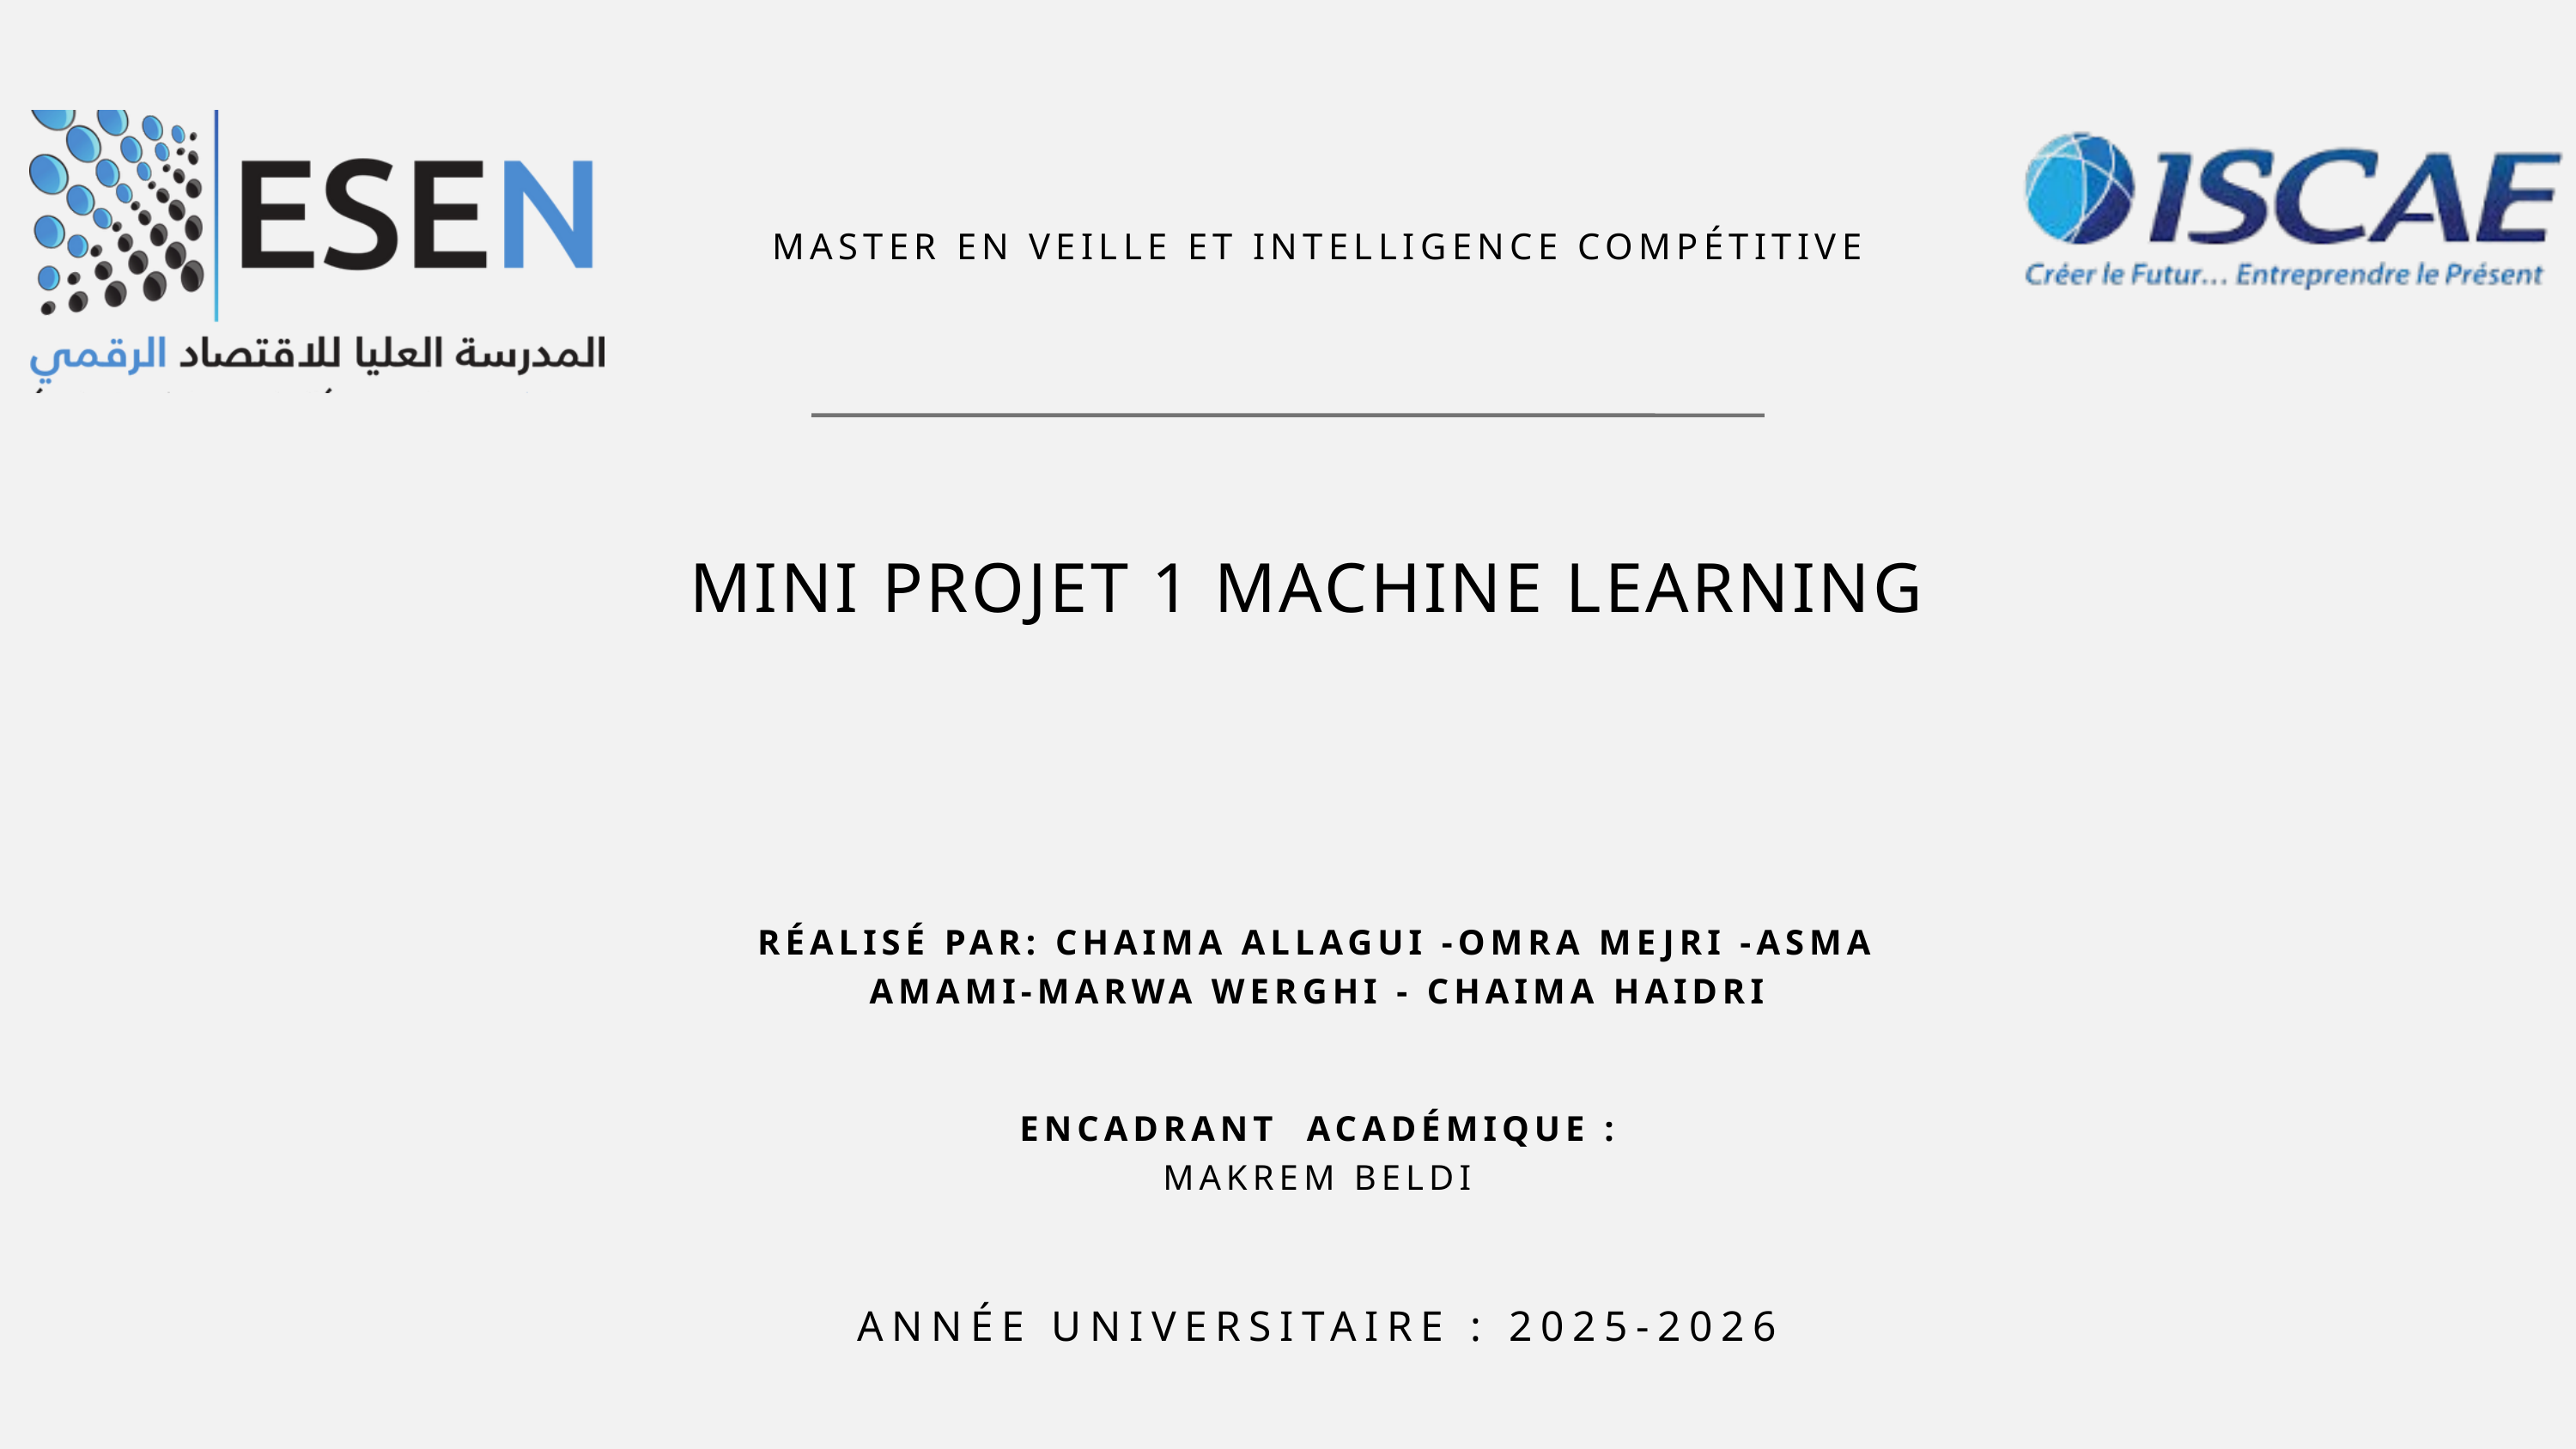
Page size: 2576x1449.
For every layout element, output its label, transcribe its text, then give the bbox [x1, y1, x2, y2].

text_box RÉALISÉ PAR: CHAIMA ALLAGUI -OMRA MEJRI -ASMA AMAMI-MARWA WERGHI - CHAIMA HAIDRI [702, 913, 1934, 1011]
text_box MASTER EN VEILLE ET INTELLIGENCE COMPÉTITIVE [503, 216, 2132, 267]
text_box [29, 110, 605, 393]
text_box ANNÉE UNIVERSITAIRE : 2025-2026 [781, 1291, 1854, 1349]
text_box [2007, 110, 2576, 334]
text_box MINI PROJET 1 MACHINE LEARNING [401, 530, 2233, 627]
text_box ENCADRANT ACADÉMIQUE : MAKREM BELDI [913, 1100, 1722, 1197]
